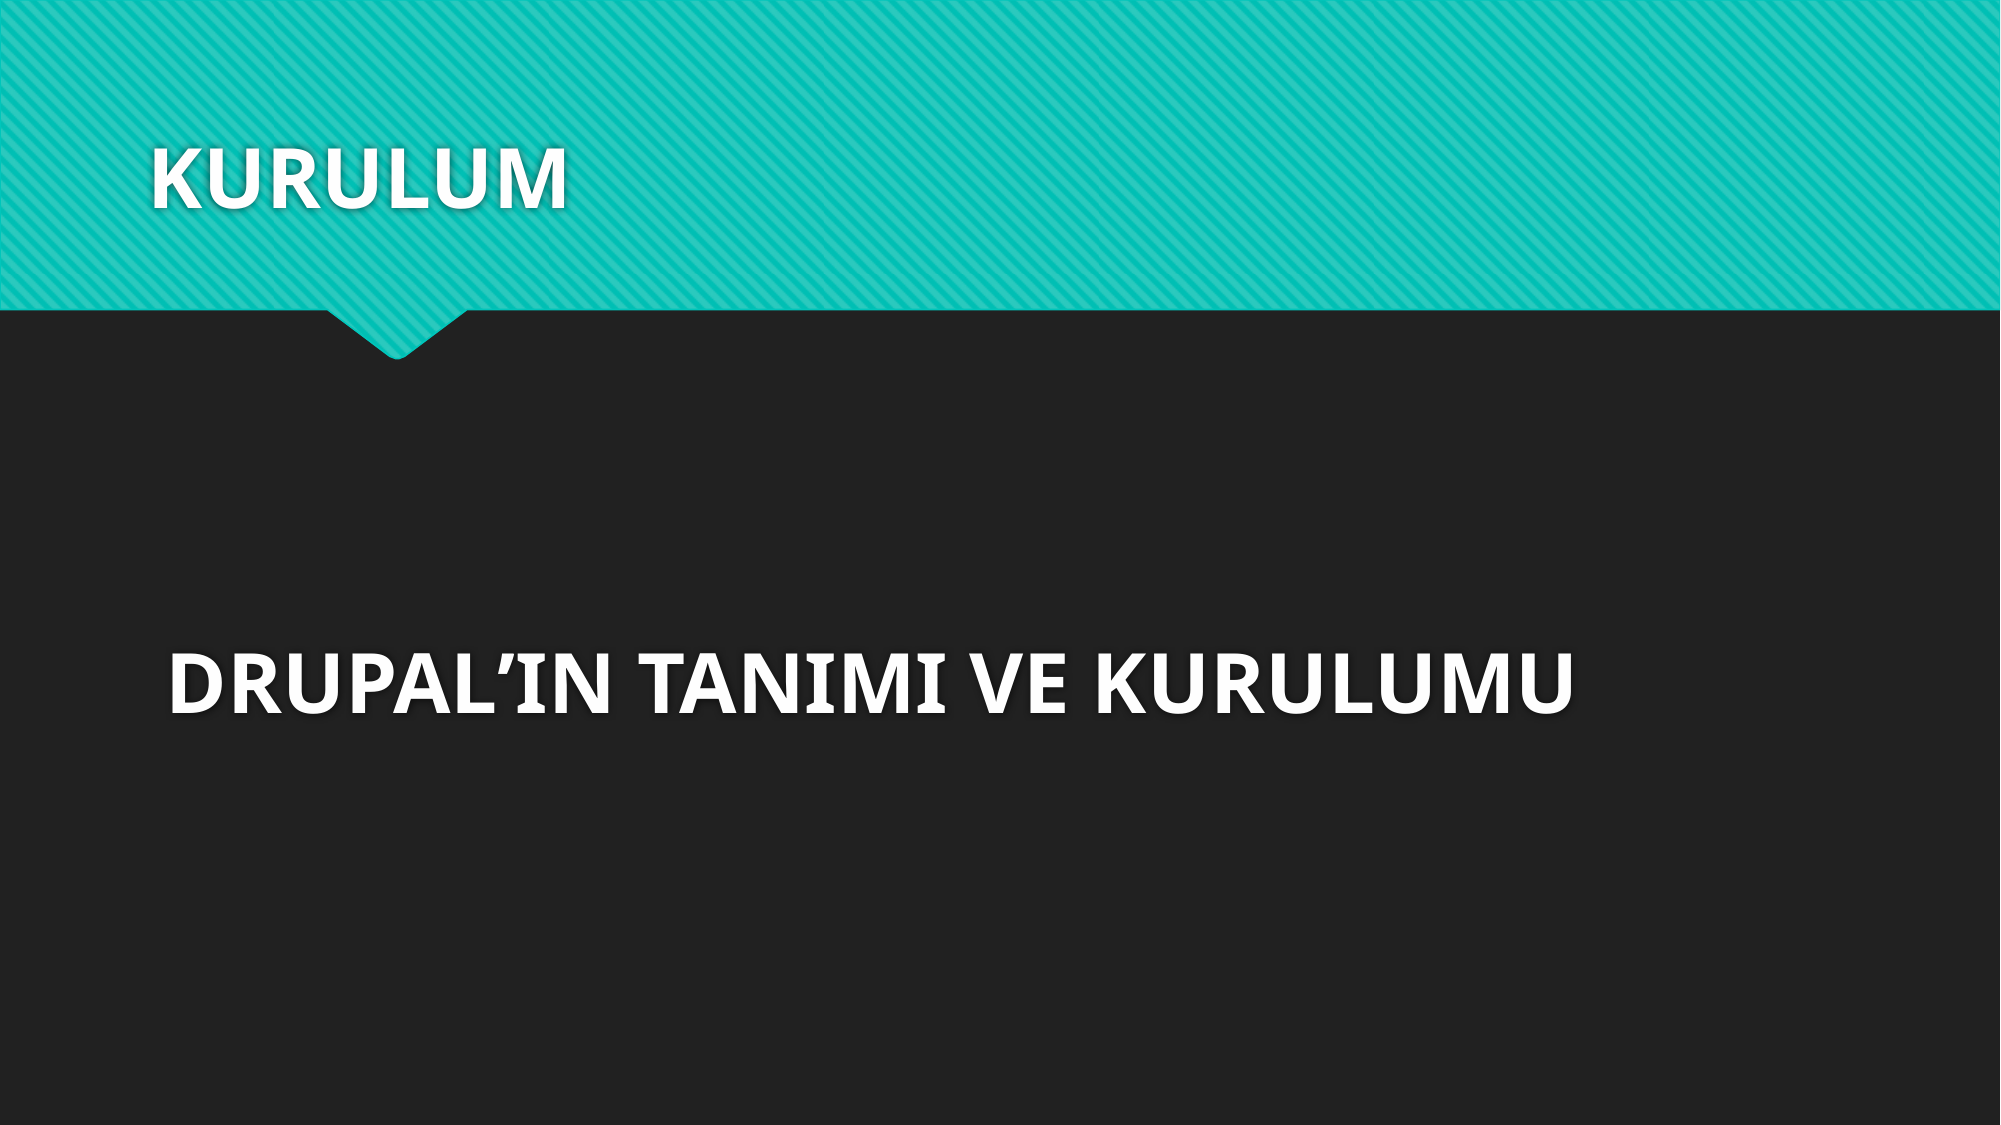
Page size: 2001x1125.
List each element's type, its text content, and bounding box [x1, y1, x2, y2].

text_box KURULUM [132, 73, 1868, 233]
title DRUPAL’IN TANIMI VE KURULUMU [150, 387, 1850, 738]
